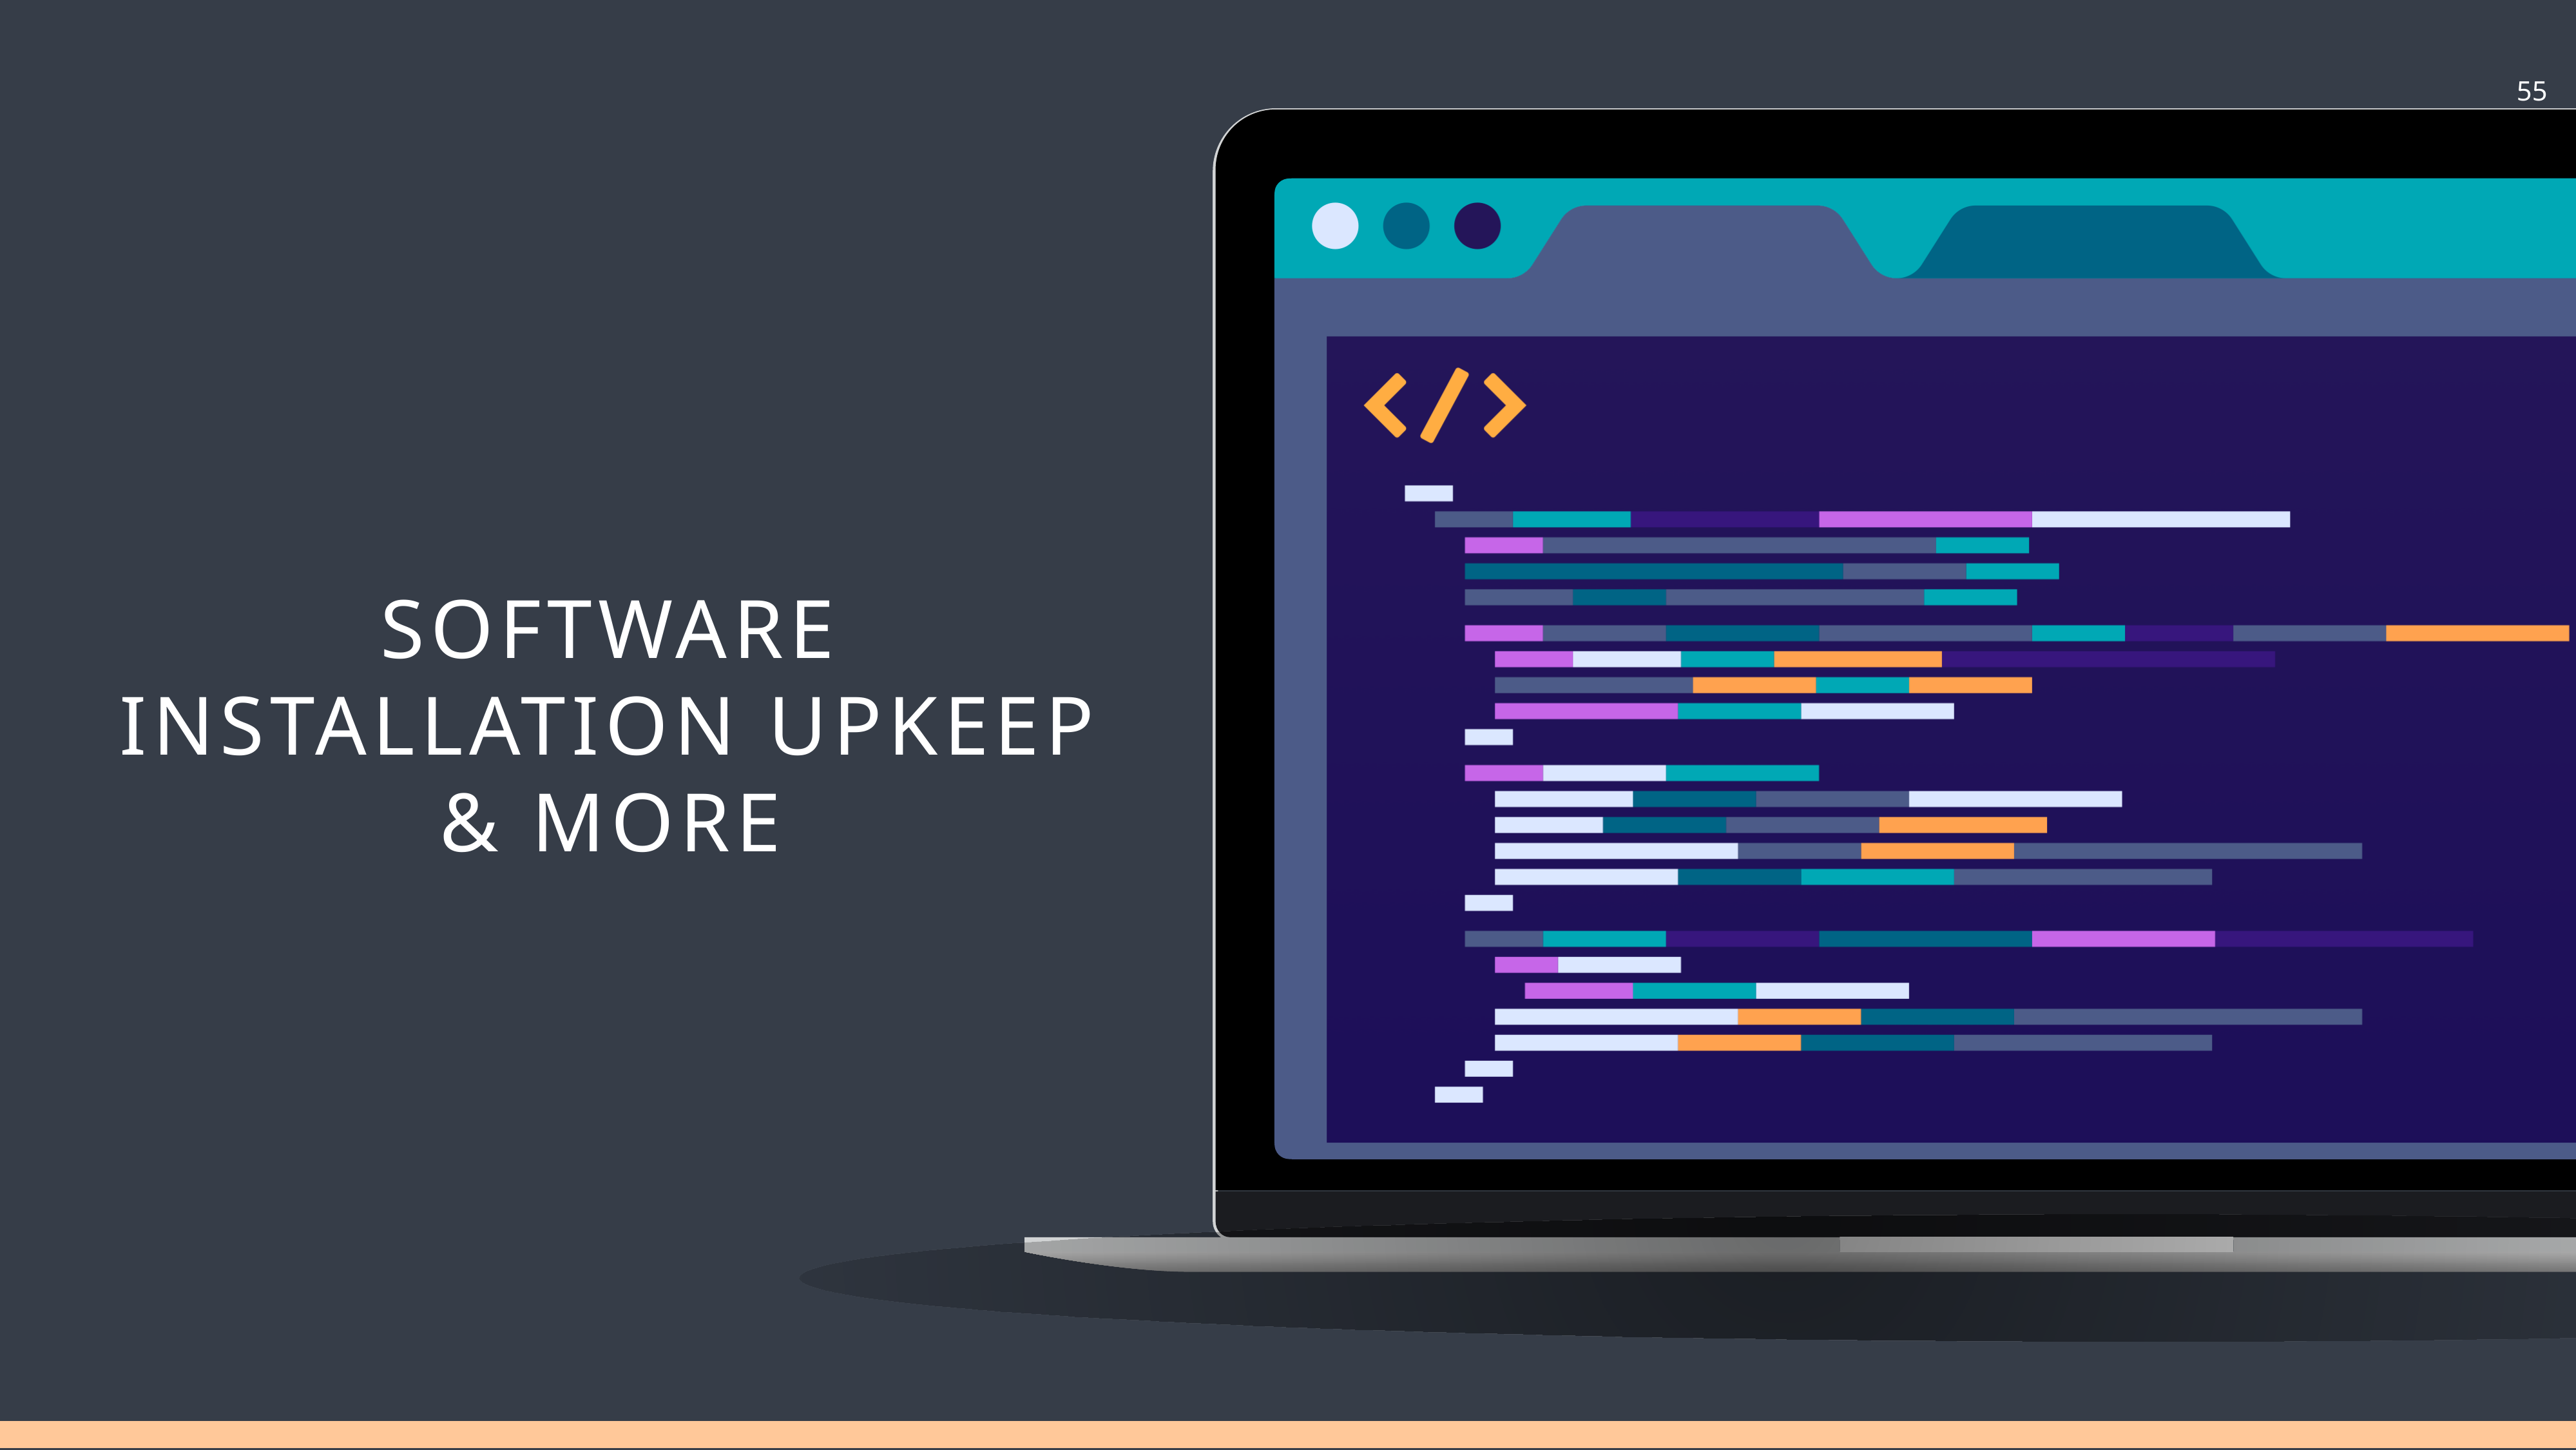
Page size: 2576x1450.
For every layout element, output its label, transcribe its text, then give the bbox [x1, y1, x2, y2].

slide_number 55 [2506, 64, 2558, 108]
text_box [0, 1421, 2576, 1448]
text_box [799, 108, 2576, 1342]
text_box SOFTWARE INSTALLATION UPKEEP & MORE [102, 573, 799, 873]
